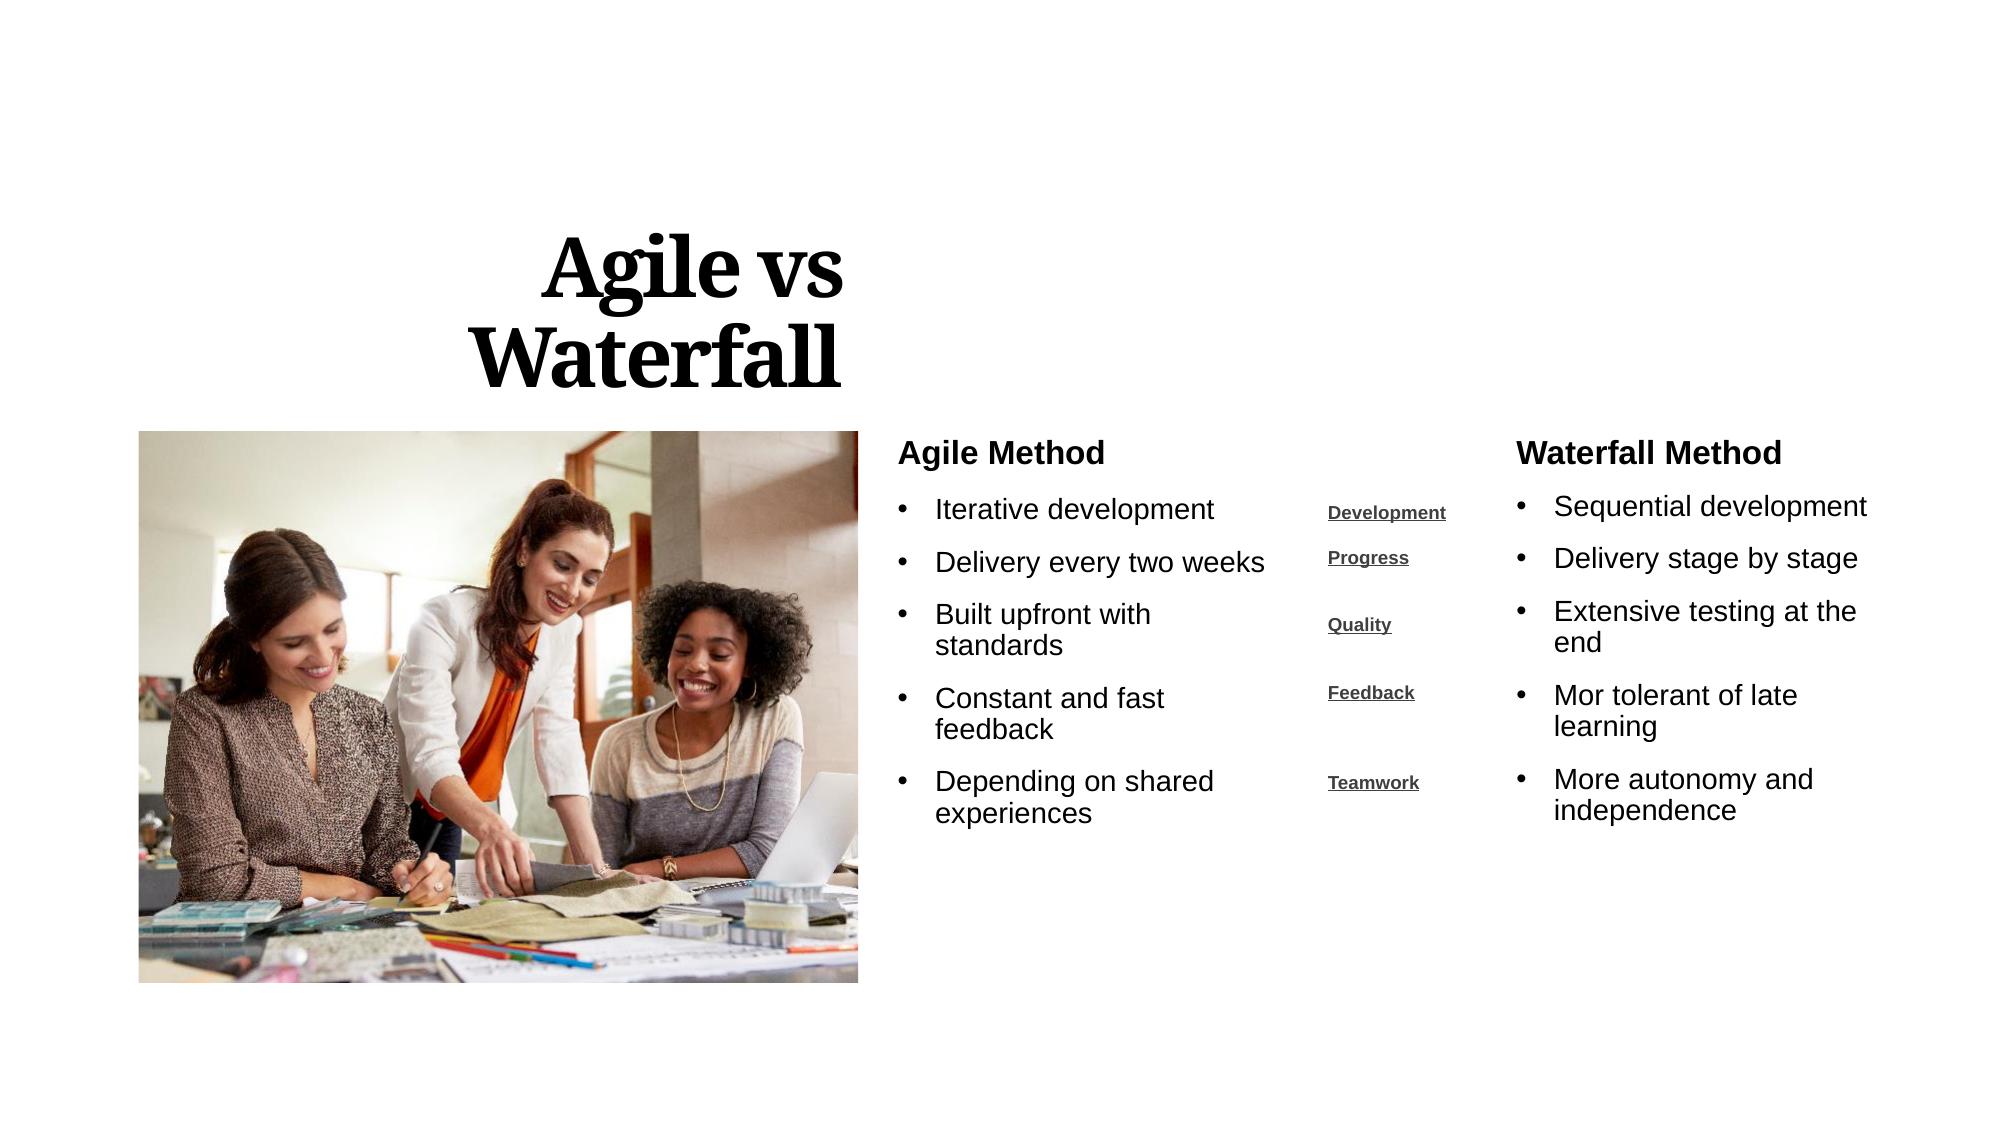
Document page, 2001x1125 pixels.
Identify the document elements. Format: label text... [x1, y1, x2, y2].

list Iterative development Delivery every two weeks Built upfront with standards Constant and fast feedback Depending on shared experiences [897, 483, 1294, 983]
title Agile vs Waterfall [138, 195, 859, 414]
list Agile Method [897, 416, 1398, 480]
list Waterfall Method [1516, 416, 2000, 480]
picture [138, 431, 859, 983]
list Sequential development Delivery stage by stage Extensive testing at the end Mor tolerant of late learning More autonomy and independence [1516, 479, 1913, 979]
text_box Development Progress Quality Feedback Teamwork [1313, 492, 1471, 801]
